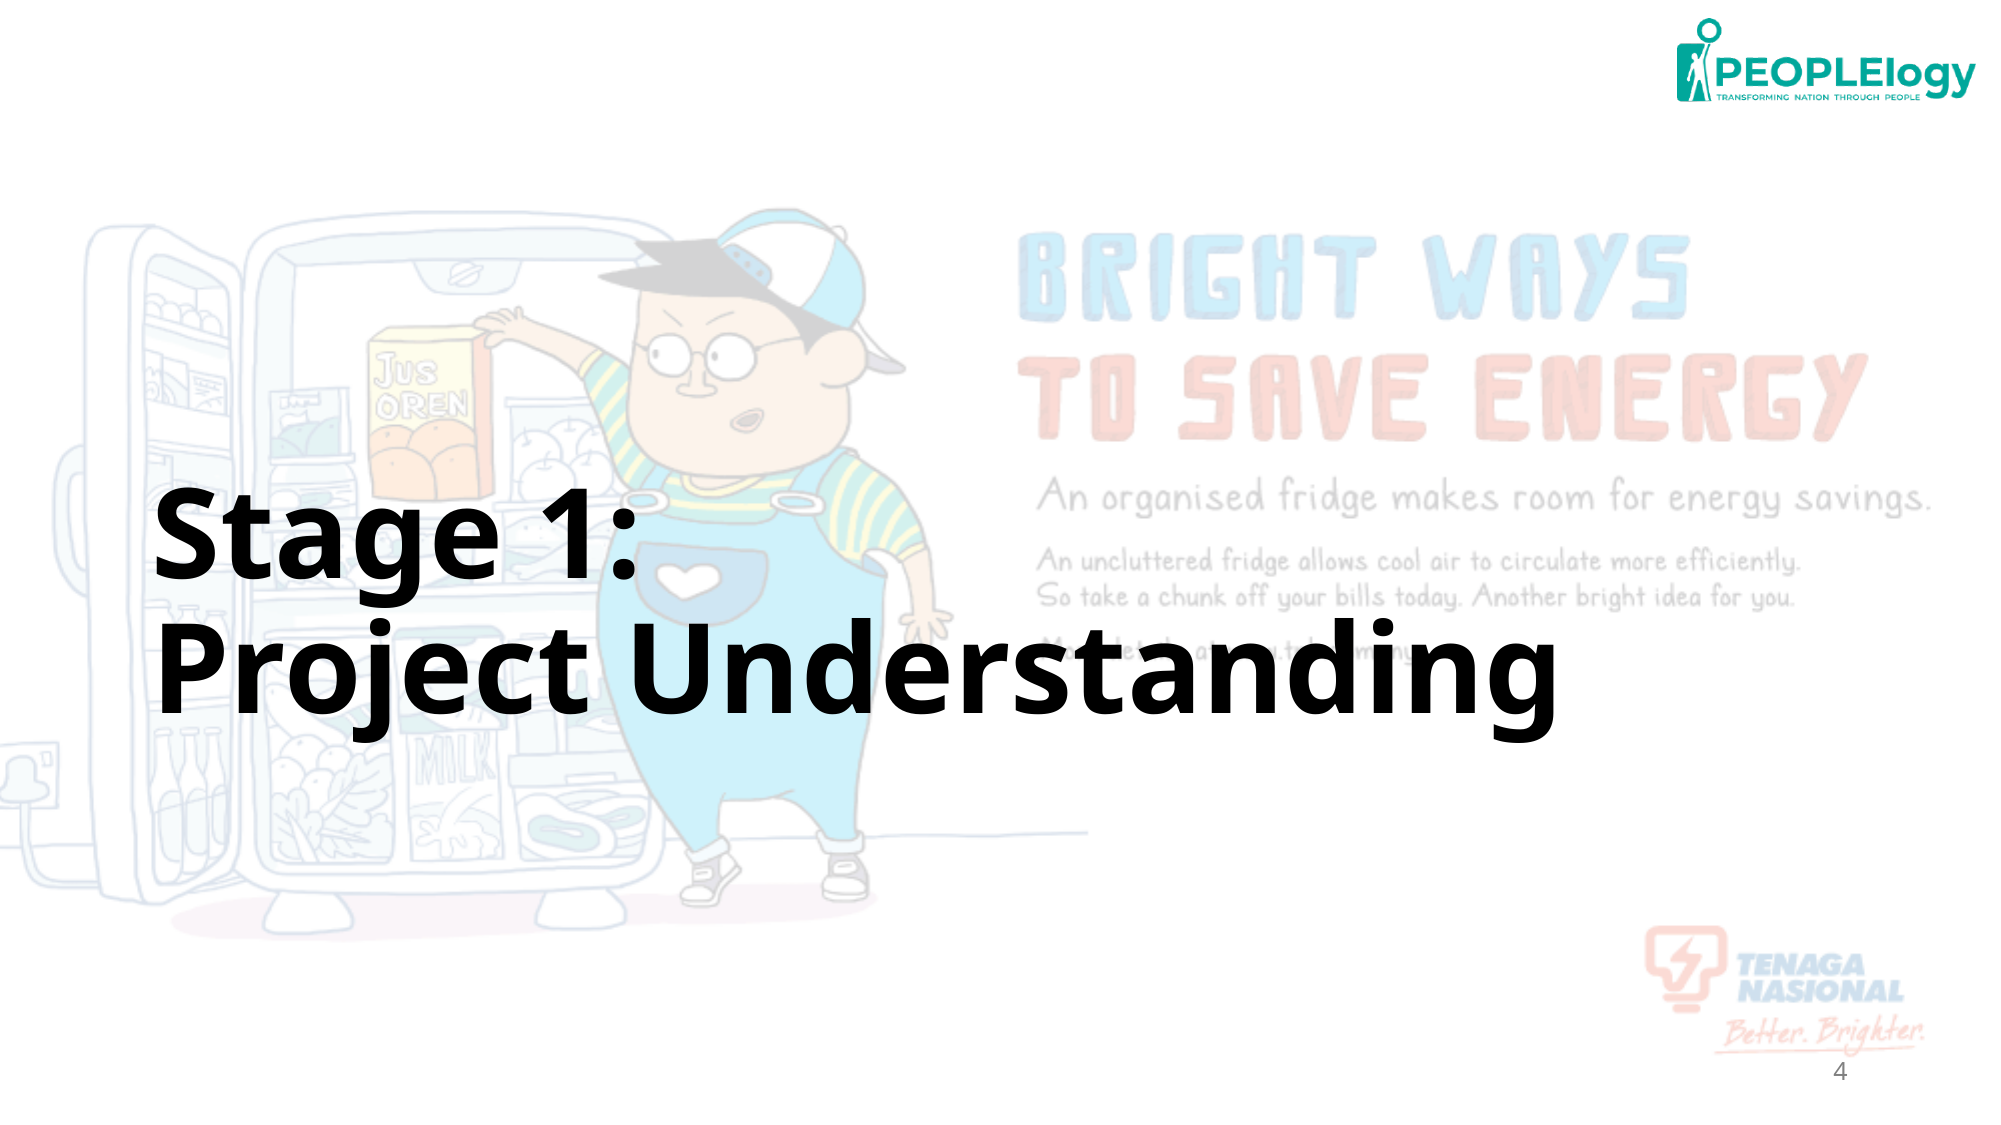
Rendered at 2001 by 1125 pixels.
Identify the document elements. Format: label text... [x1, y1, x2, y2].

title Stage 1: Project Understanding [136, 280, 1862, 749]
picture [1676, 18, 1976, 102]
slide_number 4 [1412, 1042, 1863, 1103]
